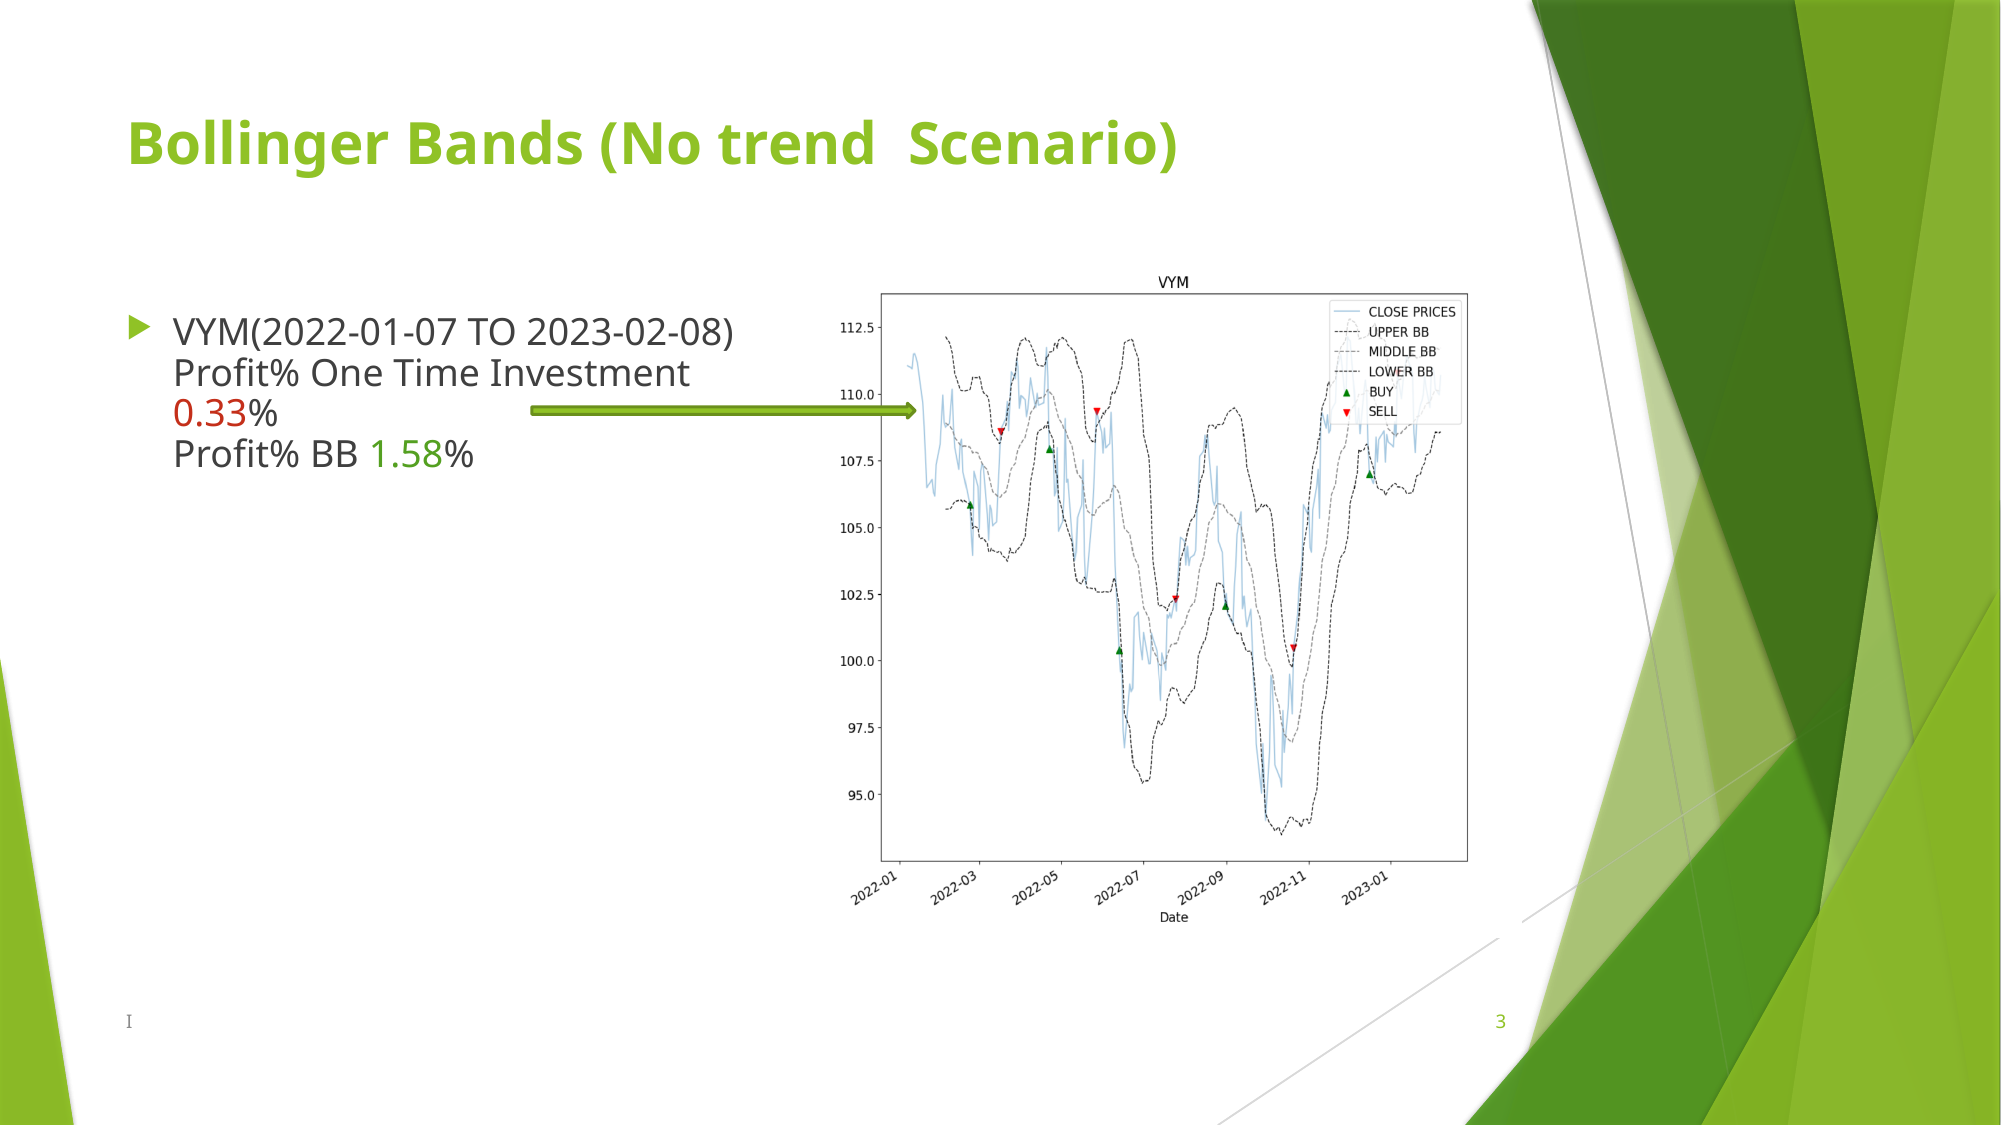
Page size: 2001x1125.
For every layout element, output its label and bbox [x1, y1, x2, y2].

text_box [0, 0, 2000, 1125]
picture [798, 270, 1522, 939]
